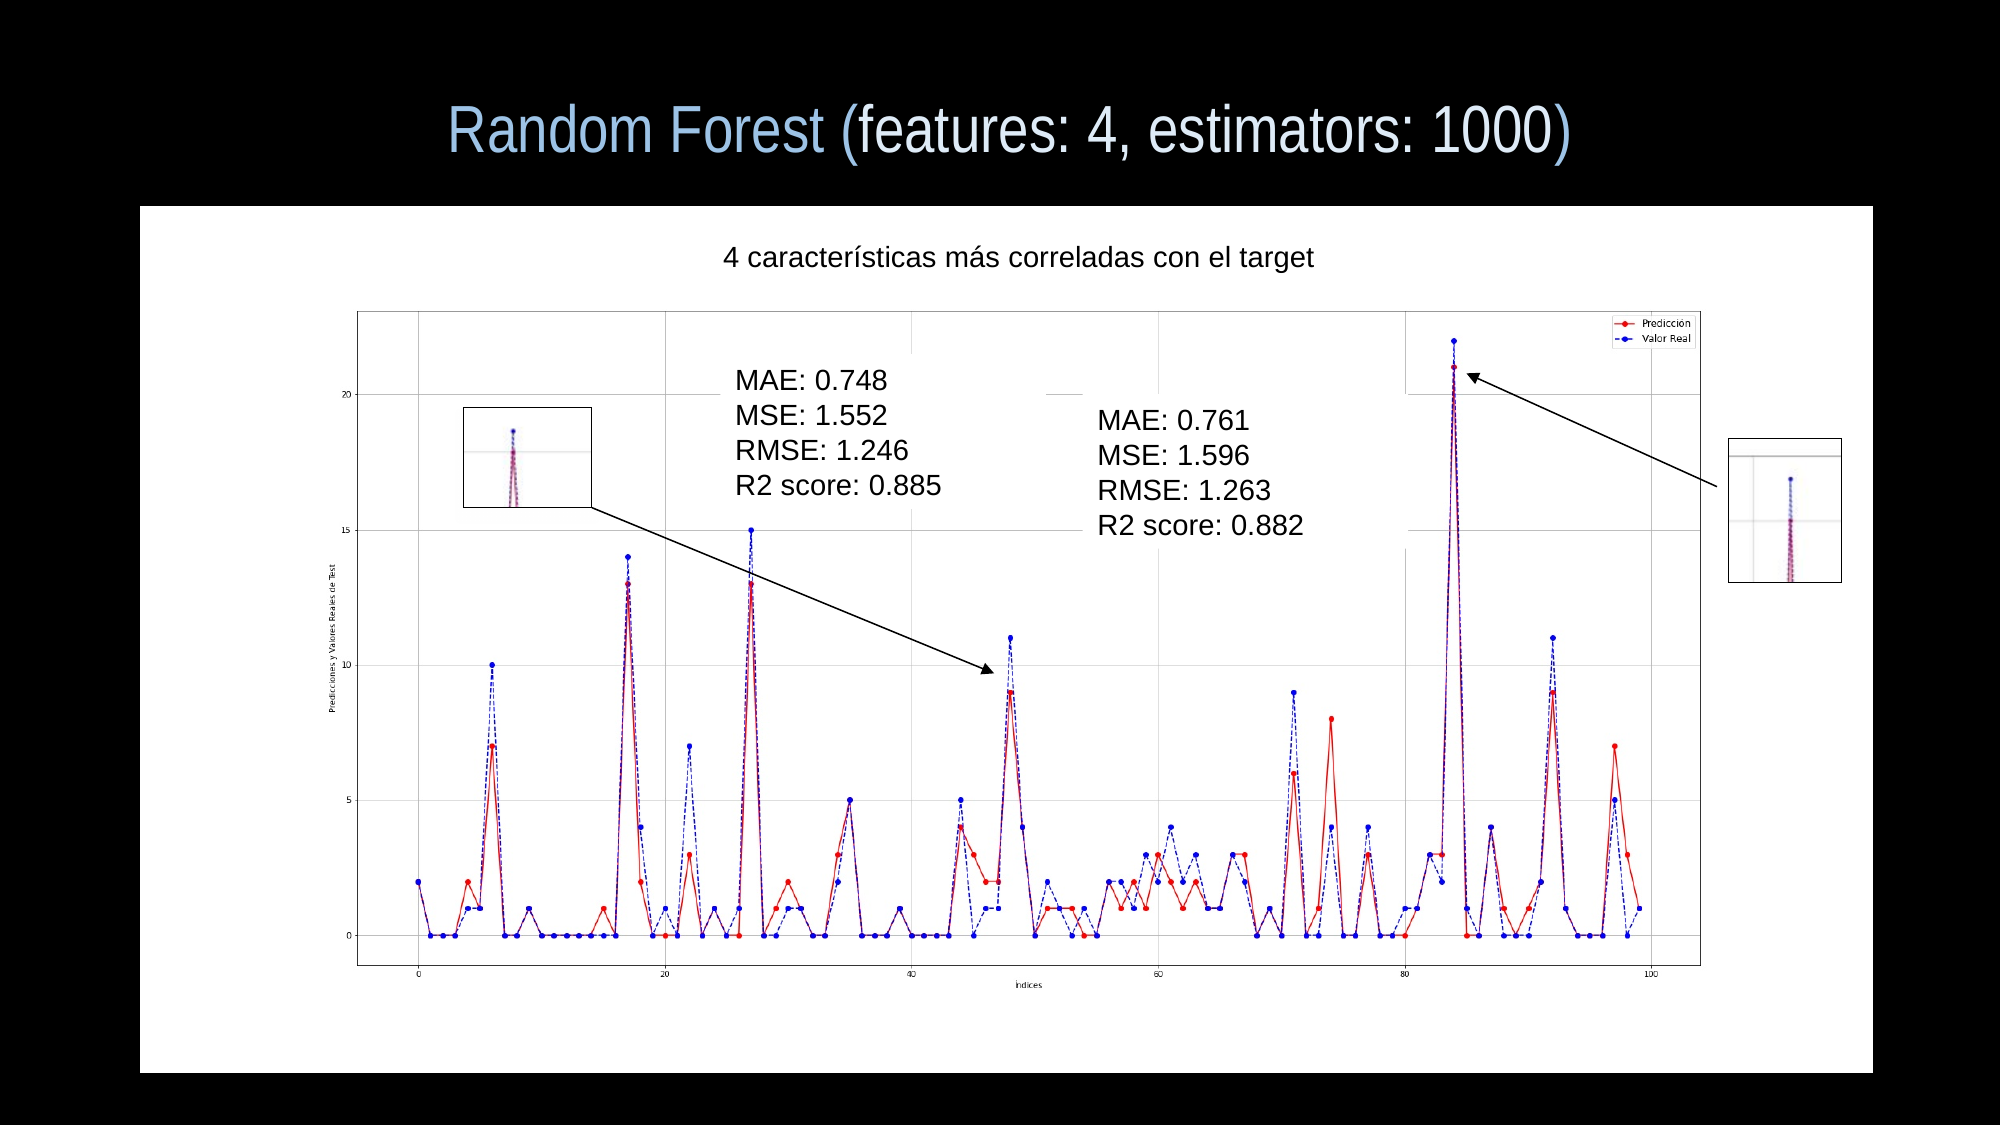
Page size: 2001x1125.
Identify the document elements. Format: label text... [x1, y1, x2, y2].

picture [140, 205, 1874, 1073]
text_box Random Forest (features: 4, estimators: 1000) [263, 78, 1758, 173]
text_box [1466, 373, 1718, 487]
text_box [591, 507, 995, 674]
